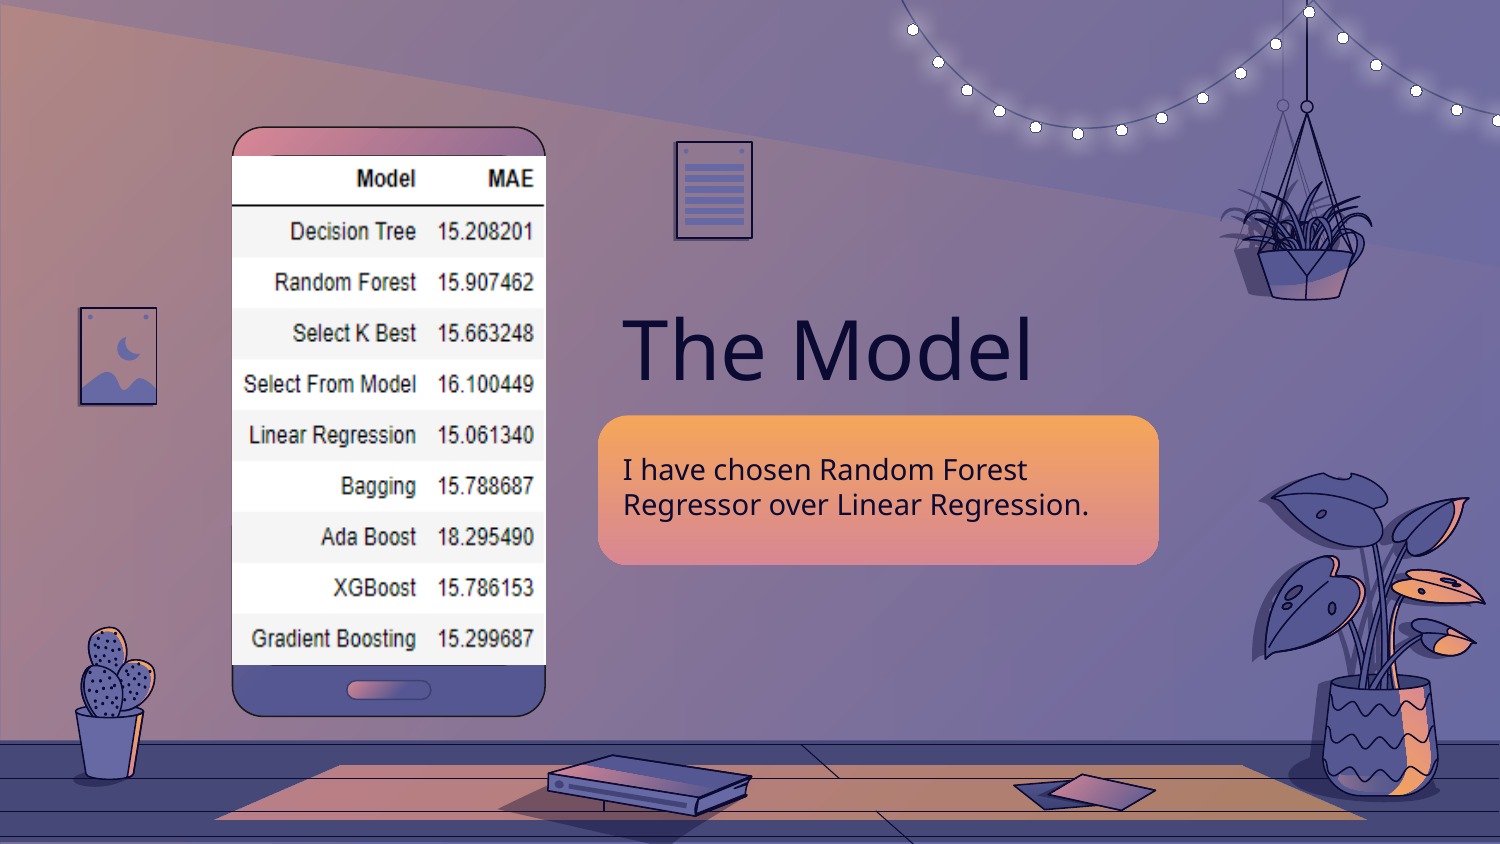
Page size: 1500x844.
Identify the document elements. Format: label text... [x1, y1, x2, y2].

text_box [72, 624, 157, 787]
text_box [598, 415, 1160, 565]
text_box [232, 126, 546, 155]
subtitle I have chosen Random Forest Regressor over Linear Regression. [607, 423, 1150, 549]
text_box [232, 672, 546, 717]
picture [232, 155, 546, 666]
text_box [1013, 774, 1156, 811]
title The Model [607, 278, 1150, 413]
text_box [497, 754, 752, 844]
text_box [1248, 472, 1486, 803]
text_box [77, 307, 157, 407]
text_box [901, 0, 1500, 289]
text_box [673, 141, 753, 241]
